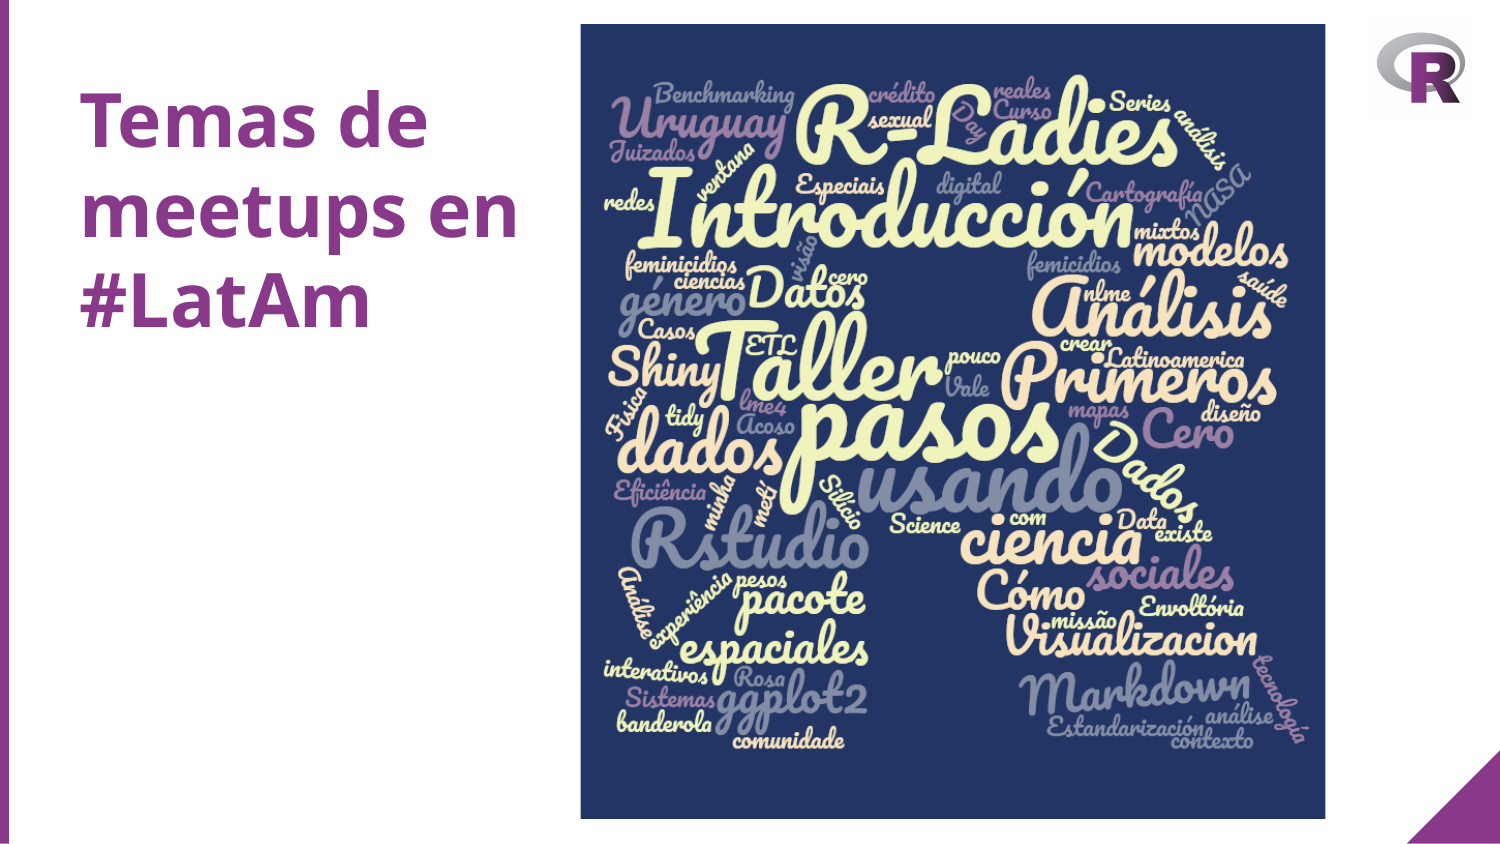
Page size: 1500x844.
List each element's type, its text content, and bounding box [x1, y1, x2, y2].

title Temas de meetups en #LatAm [64, 57, 539, 537]
picture [580, 24, 1326, 819]
picture [1367, 14, 1475, 122]
